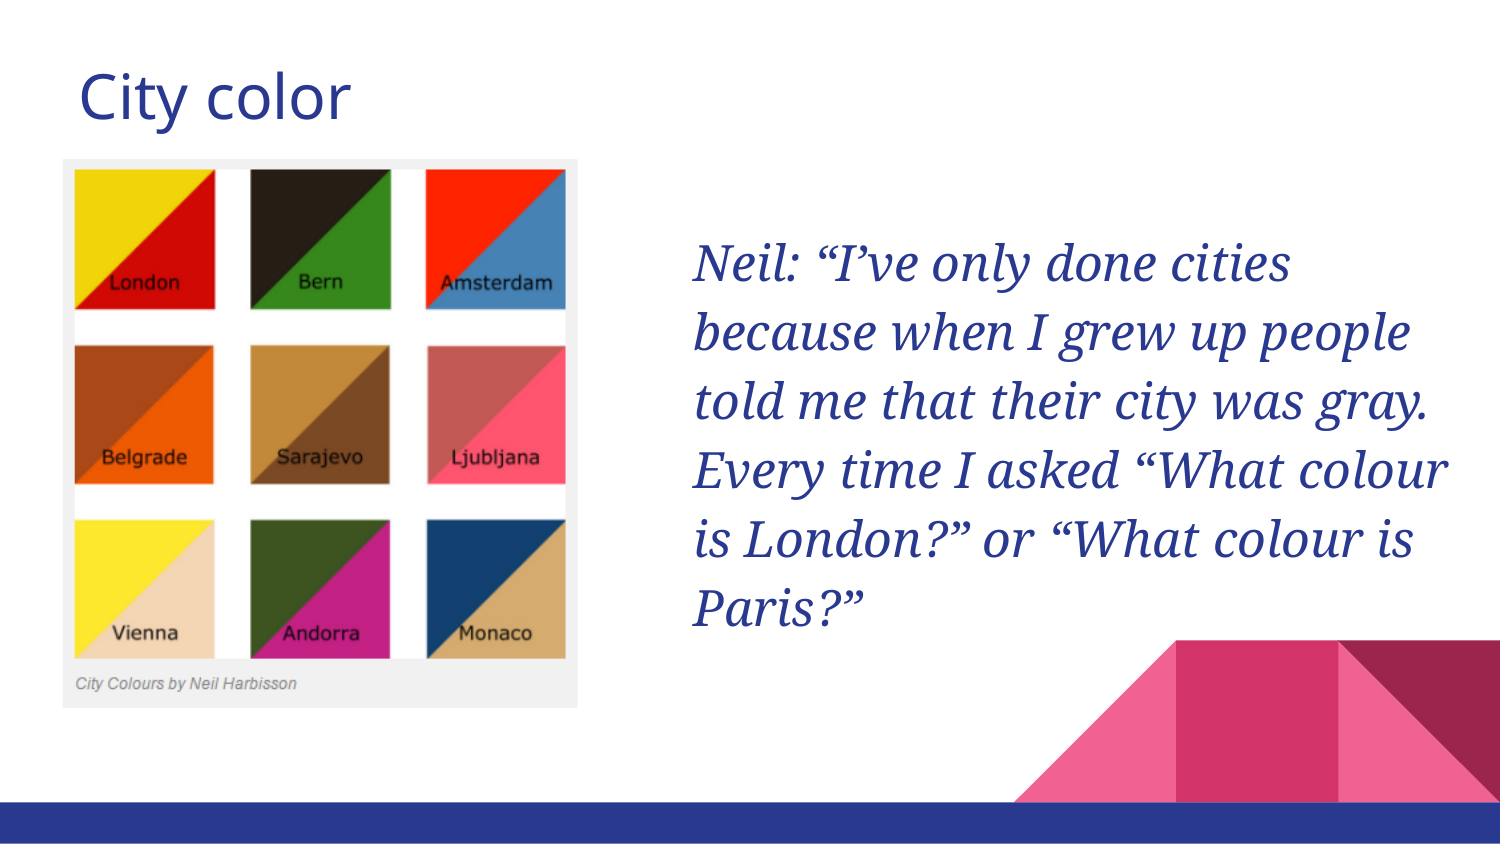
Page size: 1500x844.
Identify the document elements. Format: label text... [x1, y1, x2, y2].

list Neil: “I’ve only done cities because when I grew up people told me that their city was gray. Every time I asked “What colour is London?” or “What colour is Paris?” [678, 207, 1467, 389]
title City color [63, 42, 1462, 142]
picture [59, 158, 579, 708]
